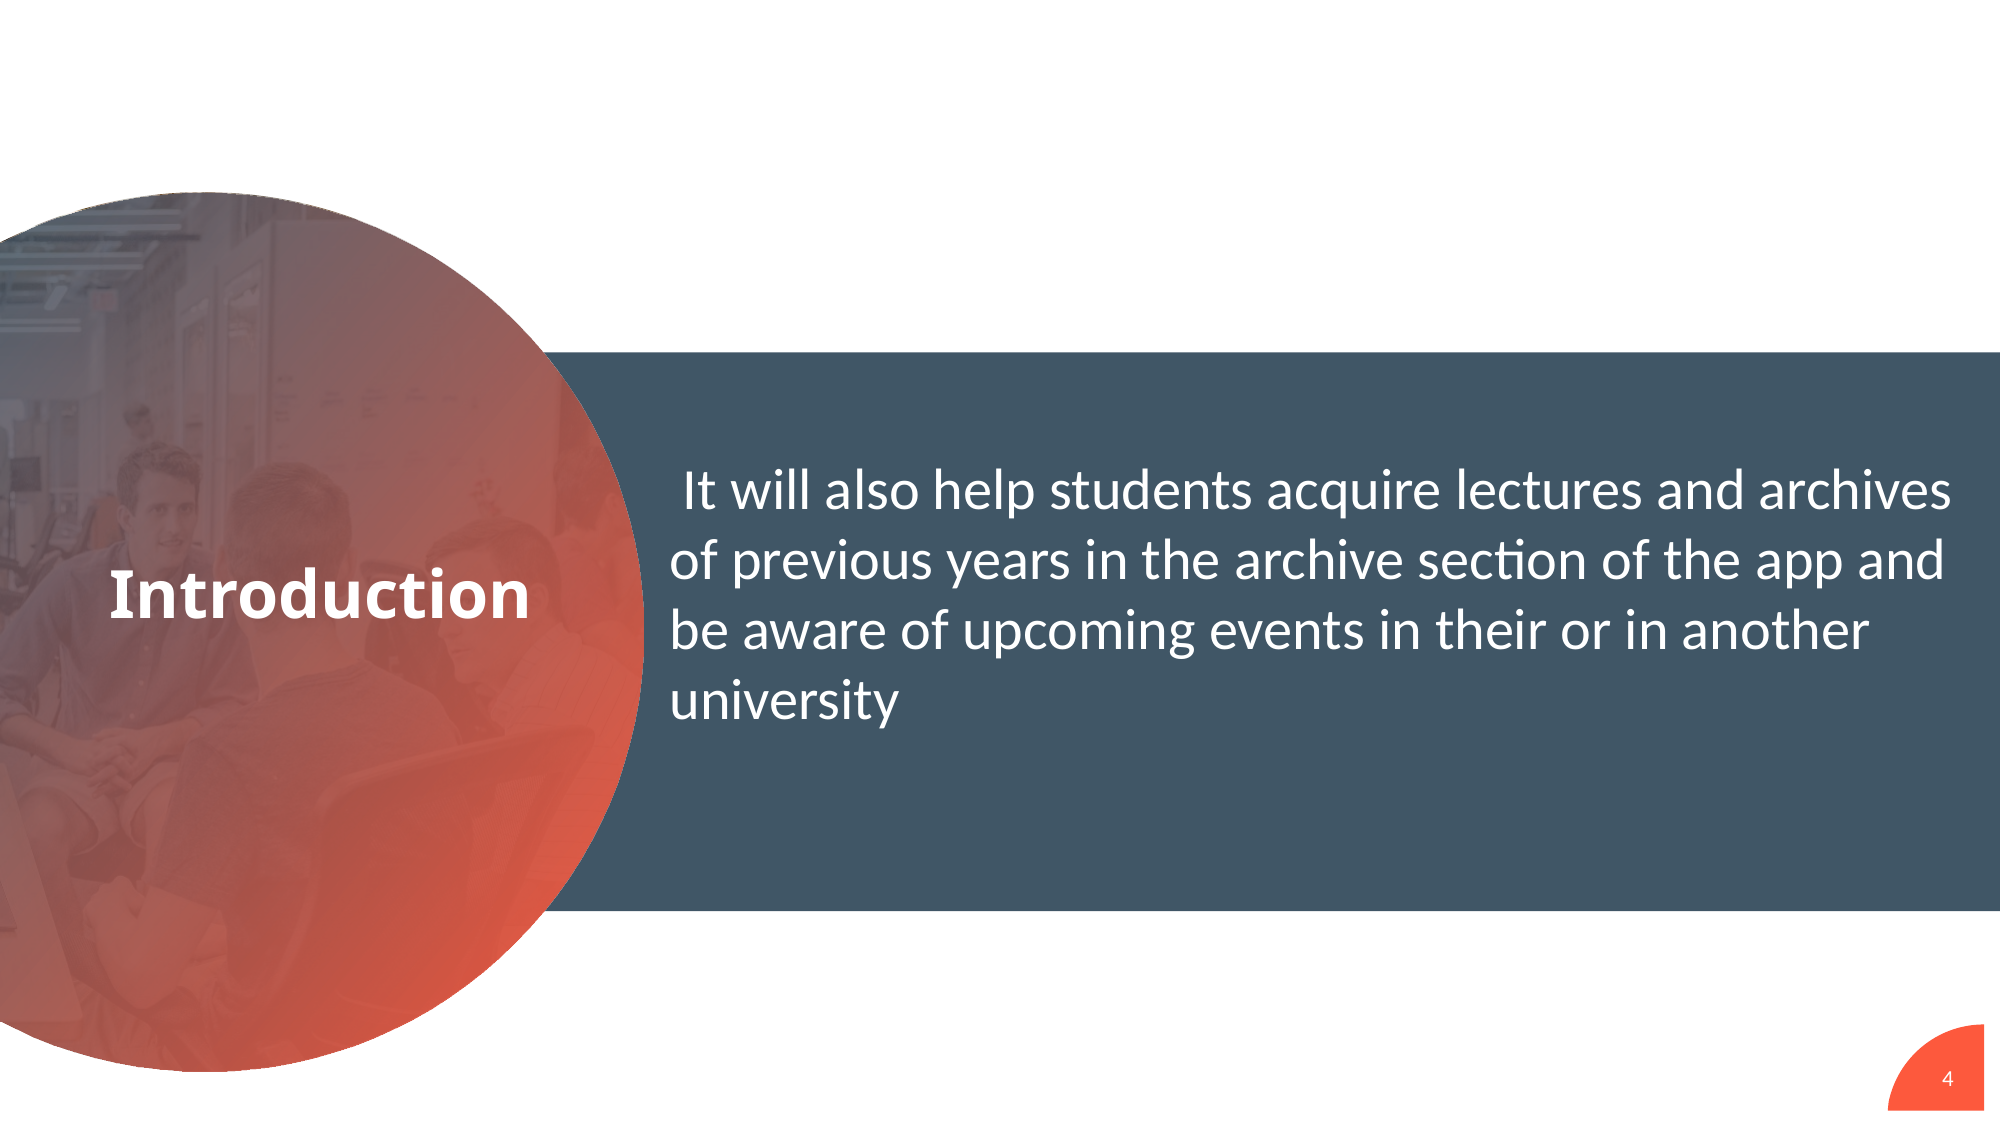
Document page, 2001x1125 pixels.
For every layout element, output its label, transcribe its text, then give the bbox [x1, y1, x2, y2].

text_box [644, 351, 2000, 912]
text_box It will also help students acquire lectures and archives of previous years in the archive section of the app and be aware of upcoming events in their or in another university [669, 451, 1955, 732]
picture [0, 192, 644, 1072]
slide_number 4 [1915, 1047, 1981, 1108]
